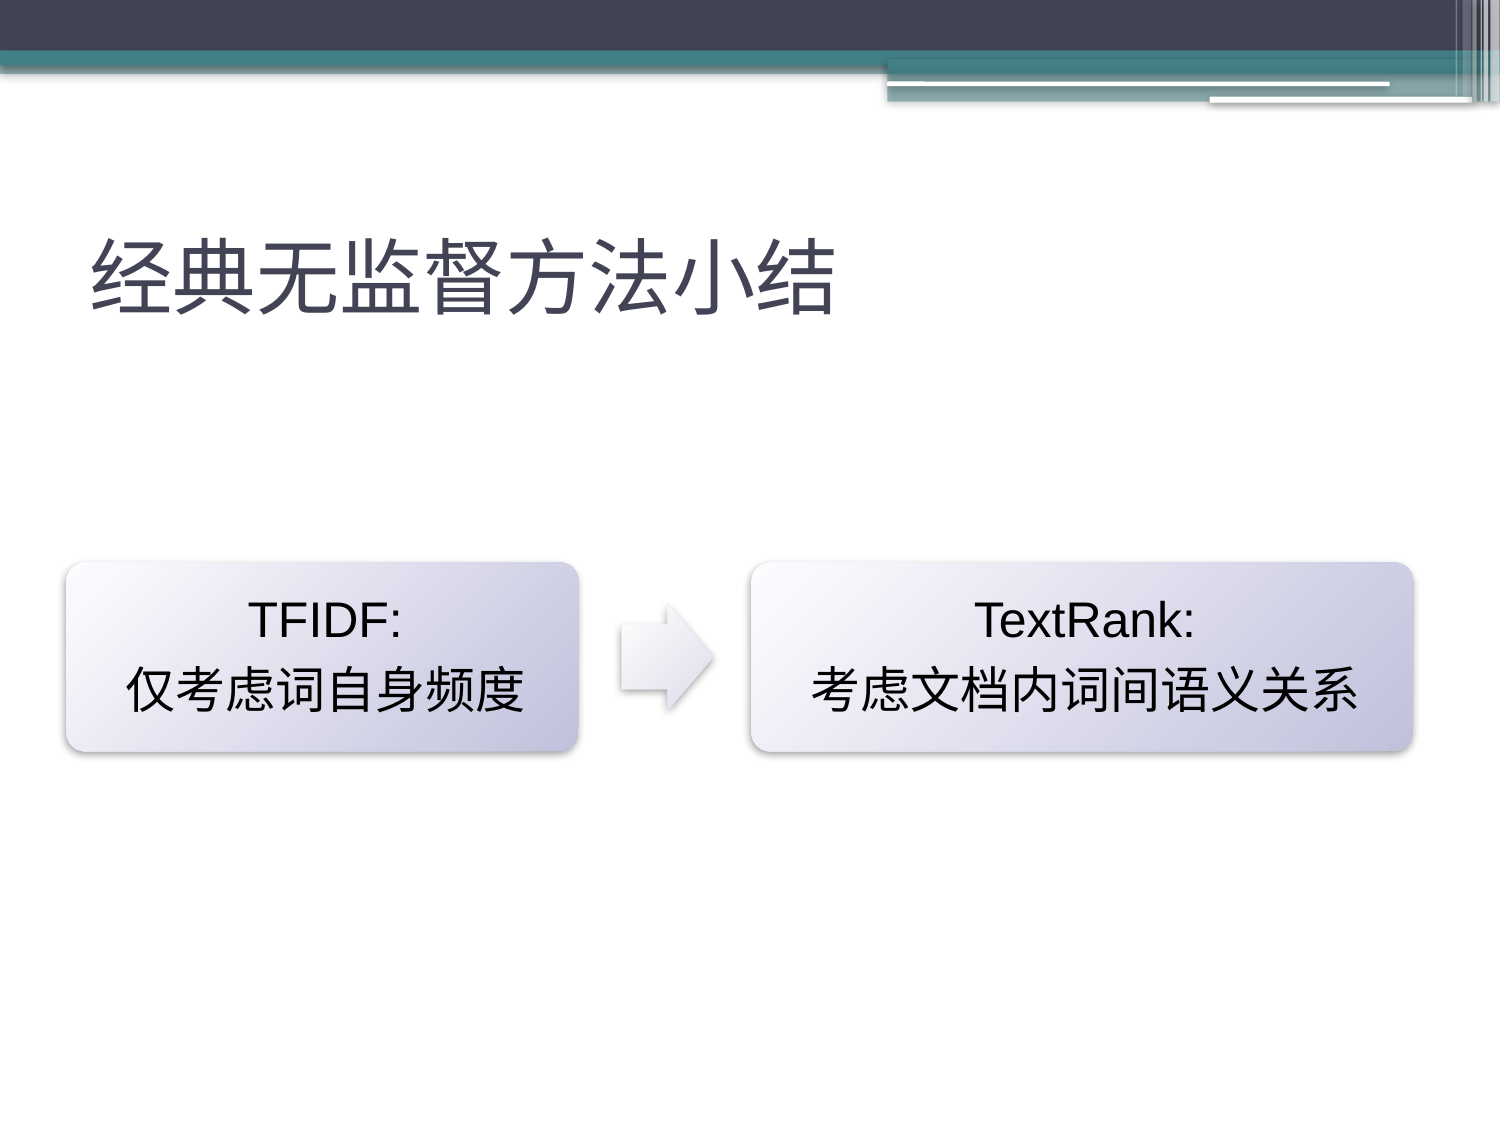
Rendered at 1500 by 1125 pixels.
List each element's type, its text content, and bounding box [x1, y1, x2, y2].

title 经典无监督方法小结 [75, 187, 1425, 363]
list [64, 562, 1416, 752]
